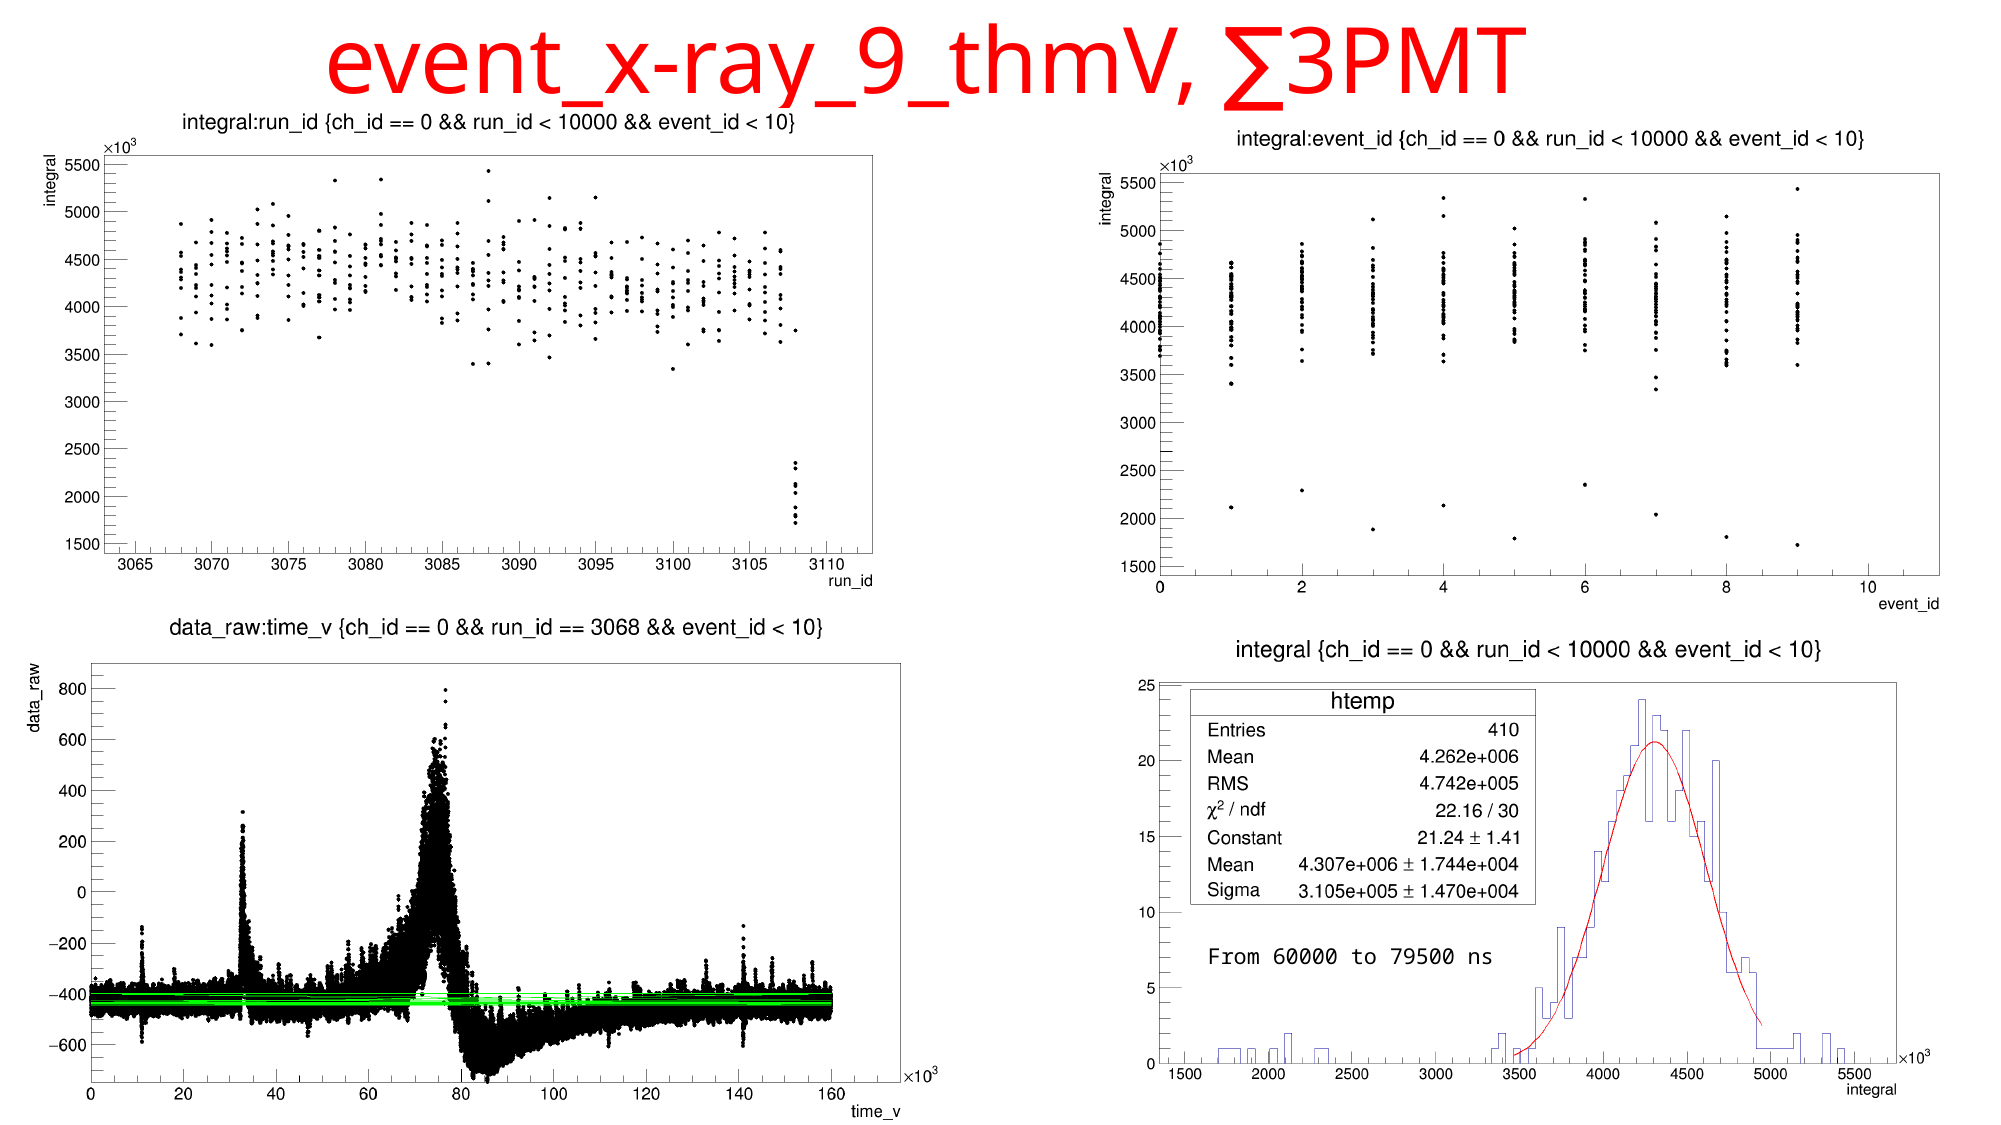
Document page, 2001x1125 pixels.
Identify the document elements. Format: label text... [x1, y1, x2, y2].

title event_x-ray_9_thmV, ∑3PMT [0, 0, 1853, 129]
picture [22, 613, 940, 1125]
picture [1133, 636, 1931, 1101]
picture [41, 108, 879, 592]
picture [1094, 126, 1947, 614]
